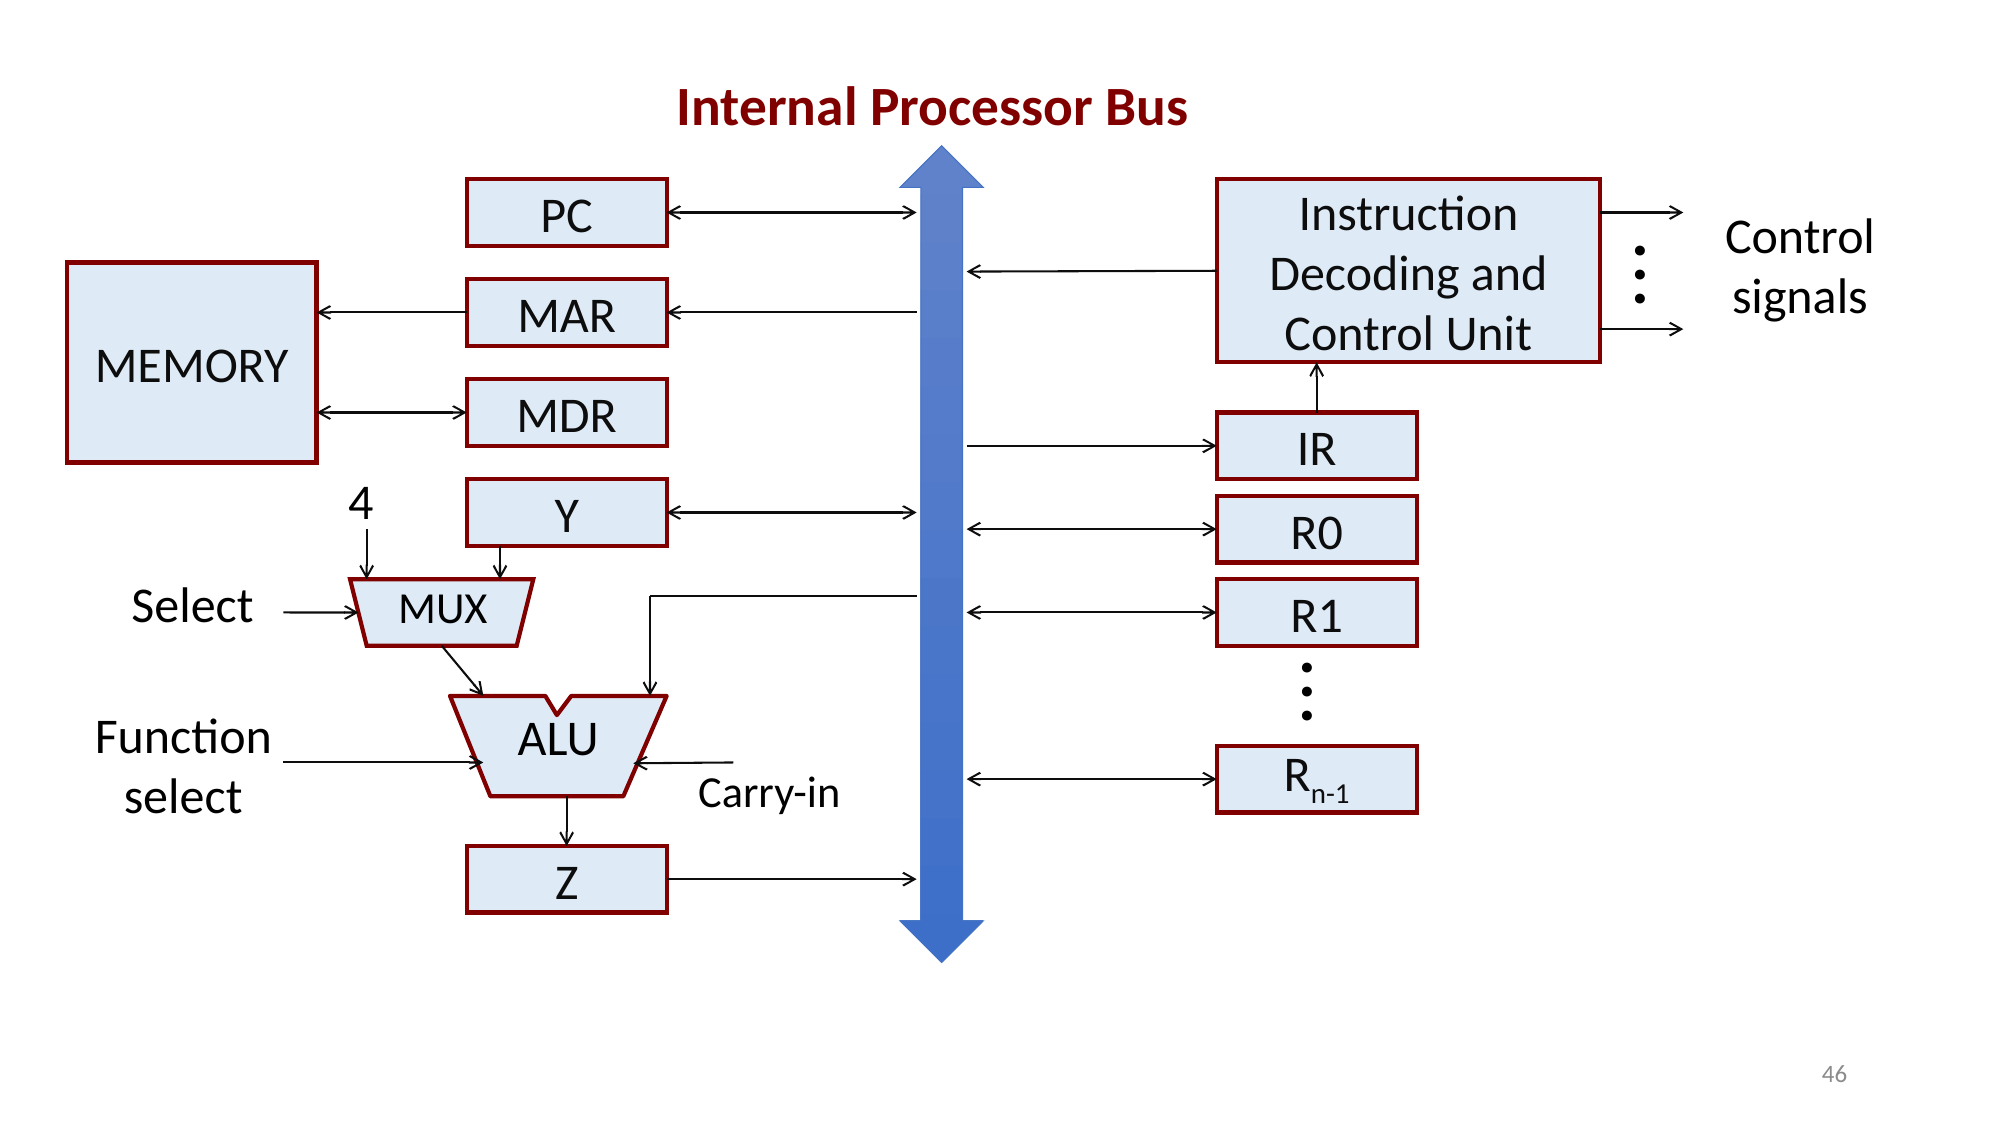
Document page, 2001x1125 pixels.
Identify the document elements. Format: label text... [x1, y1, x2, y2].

slide_number 46 [1412, 1042, 1863, 1103]
text_box Internal Processor Bus [600, 62, 1267, 144]
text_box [66, 145, 1917, 963]
